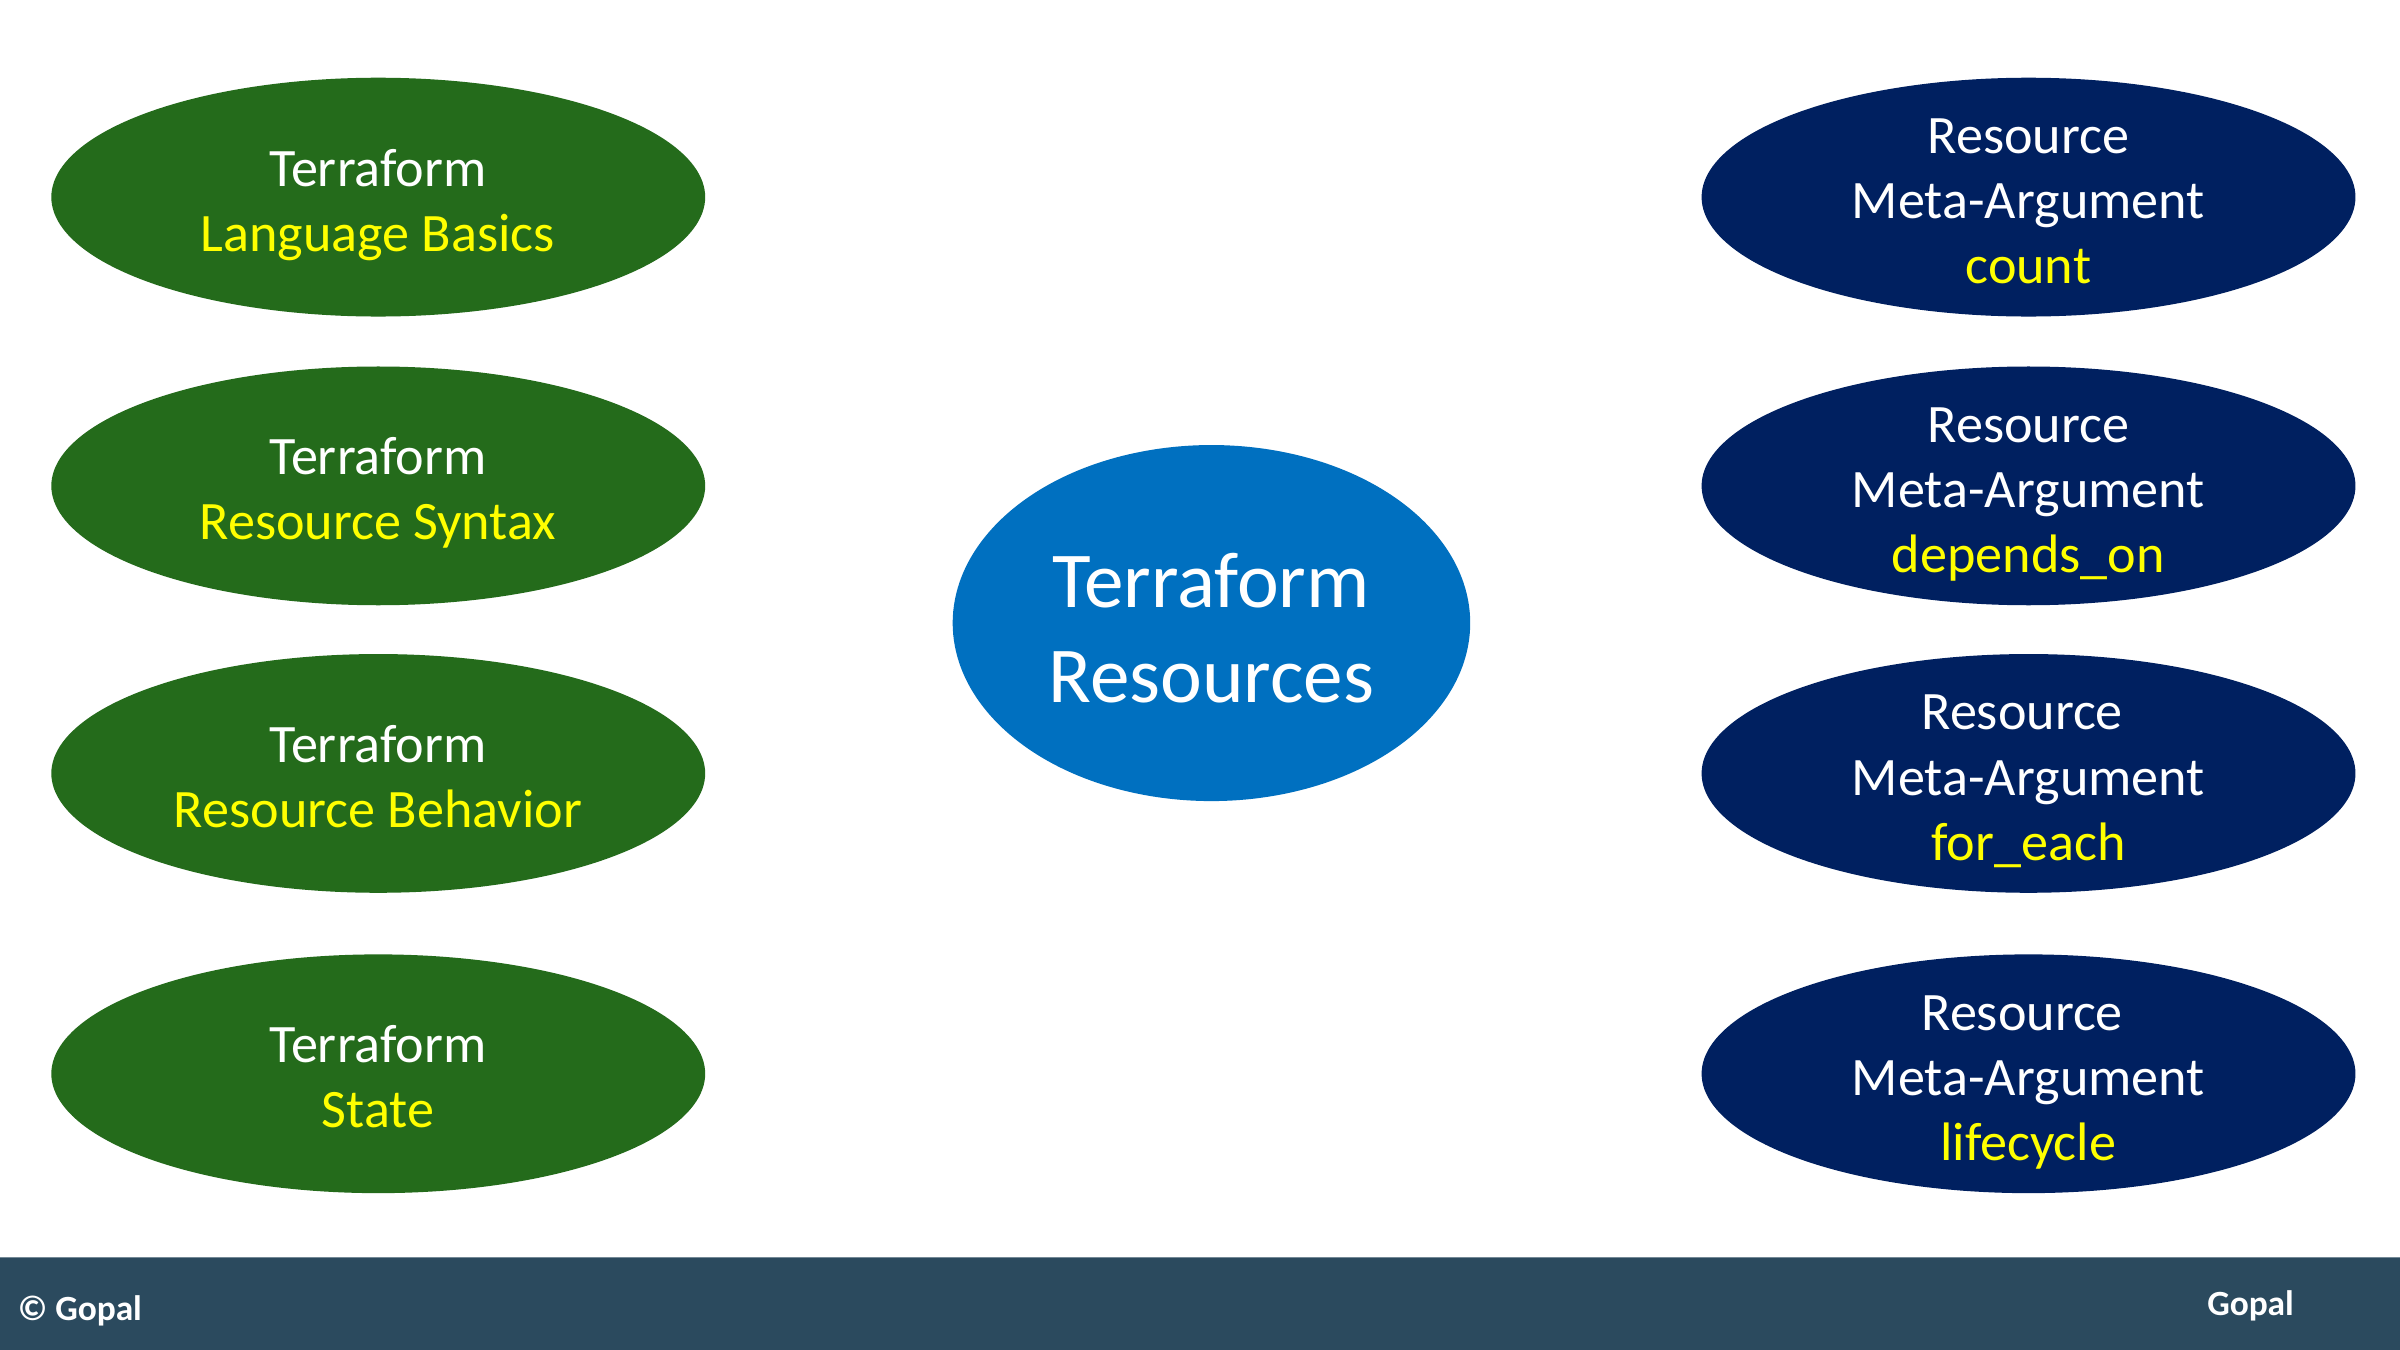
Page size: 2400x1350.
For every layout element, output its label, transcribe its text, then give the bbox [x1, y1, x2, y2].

text_box Resource Meta-Argument lifecycle [1699, 952, 2358, 1196]
text_box Resource Meta-Argument for_each [1699, 651, 2358, 895]
text_box Terraform Resource Behavior [49, 651, 708, 895]
text_box Terraform State [49, 952, 708, 1196]
text_box Terraform Resource Syntax [49, 364, 708, 608]
footer © Gopal [0, 1269, 810, 1342]
text_box Resource Meta-Argument depends_on [1699, 364, 2358, 608]
text_box Terraform Resources [950, 442, 1473, 804]
text_box Terraform Language Basics [49, 75, 708, 319]
text_box Resource Meta-Argument count [1699, 75, 2358, 319]
